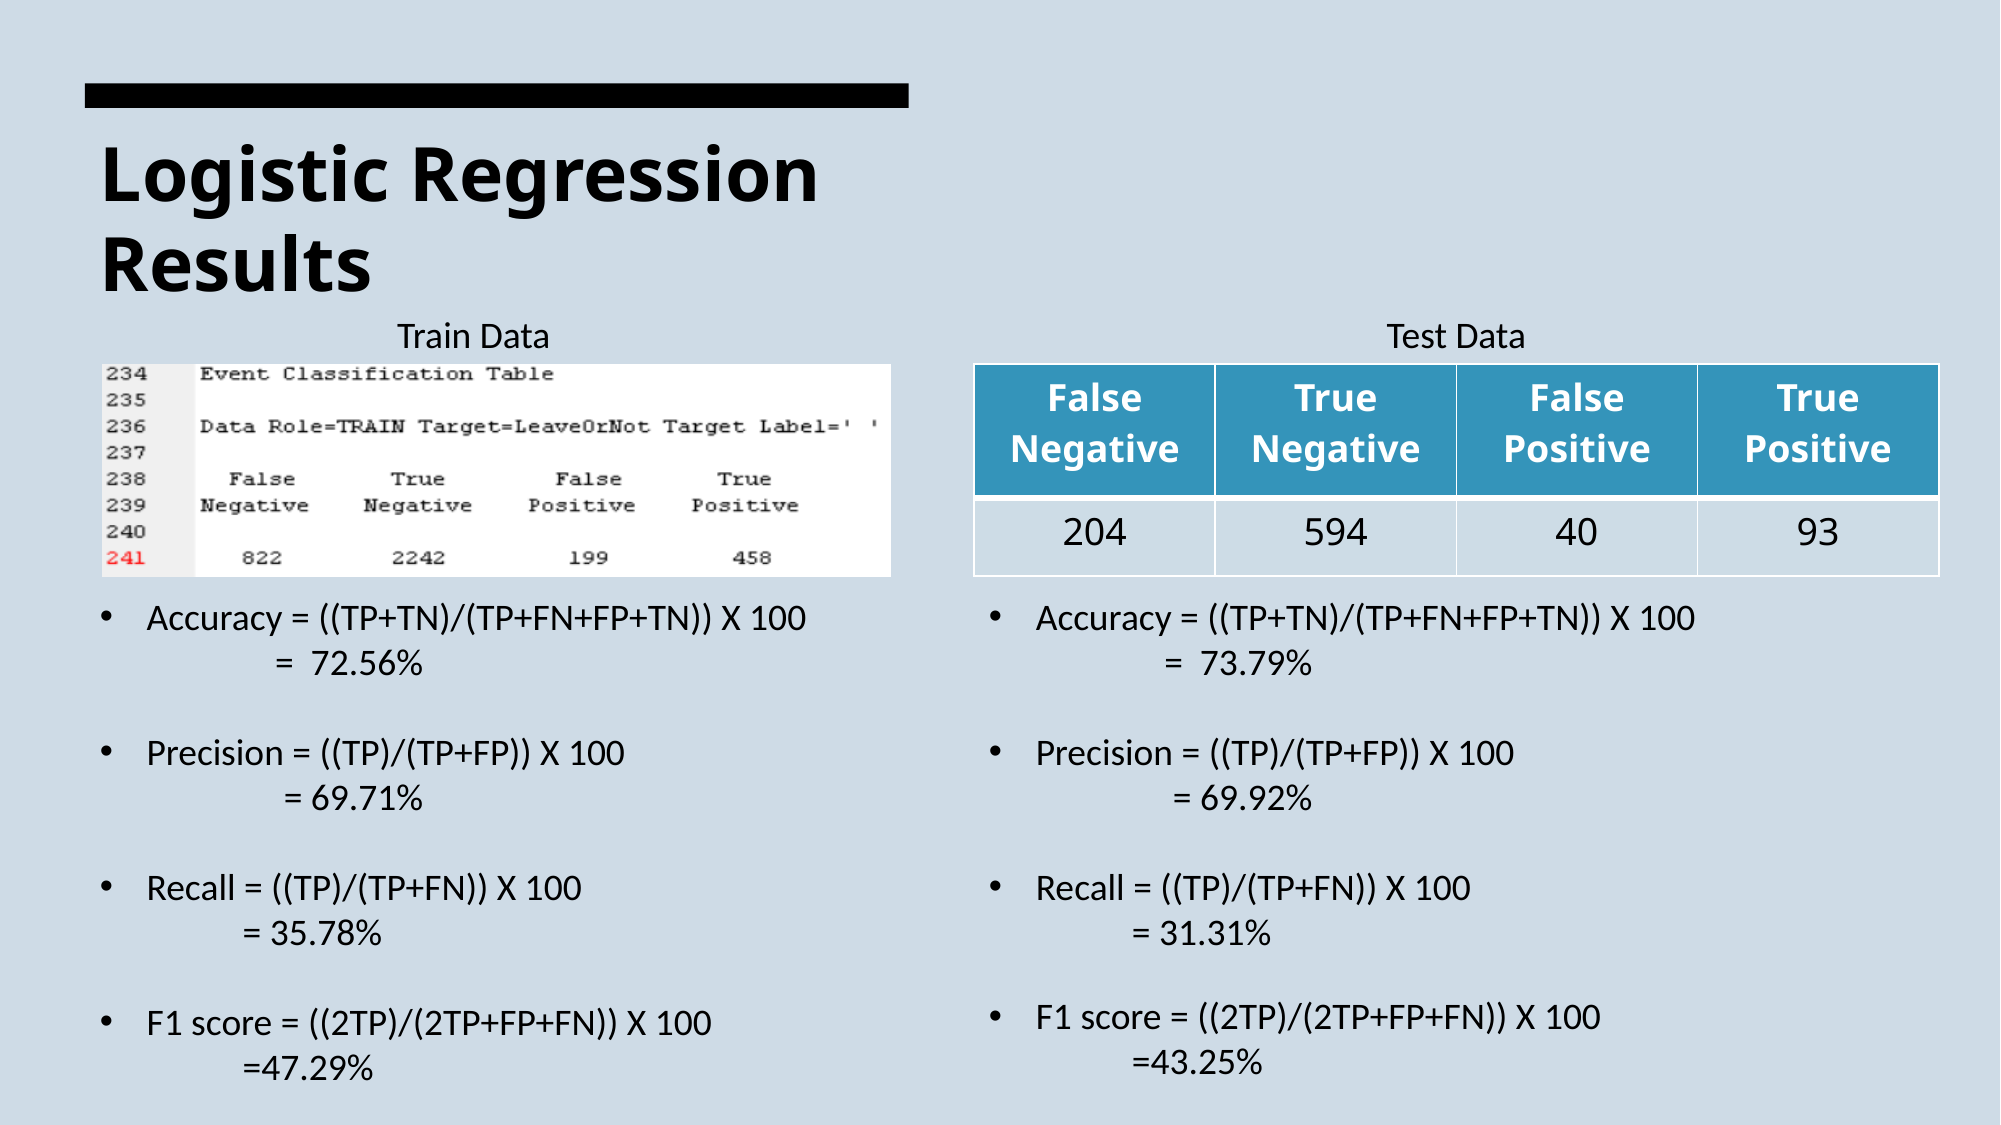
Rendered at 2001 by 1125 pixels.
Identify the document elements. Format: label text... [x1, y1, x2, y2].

table_header True Negative [1216, 365, 1456, 495]
table_cell 594 [1216, 501, 1456, 540]
text_box Test Data [956, 303, 1957, 363]
text_box Accuracy = ((TP+TN)/(TP+FN+FP+TN)) X 100 = 72.56% Precision = ((TP)/(TP+FP)) X 100 = 69.71% Recall = ((TP)/(TP+FN)) X 100 = 35.78% F1 score = ((2TP)/(2TP+FP+FN)) X 100 =47.29% [84, 541, 974, 1125]
table_header False Positive [1457, 365, 1697, 495]
title Logistic Regression Results [84, 118, 909, 541]
table_header False Negative [975, 365, 1214, 495]
text_box Train Data [312, 303, 636, 363]
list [102, 364, 891, 577]
table_header True Positive [1698, 365, 1938, 495]
table_cell 93 [1698, 501, 1938, 540]
table_cell 204 [975, 501, 1214, 540]
table_cell 40 [1457, 501, 1697, 540]
text_box Accuracy = ((TP+TN)/(TP+FN+FP+TN)) X 100 = 73.79% Precision = ((TP)/(TP+FP)) X 100 = 69.92% Recall = ((TP)/(TP+FN)) X 100 = 31.31% F1 score = ((2TP)/(2TP+FP+FN)) X 100 =43.25% [974, 540, 1975, 1125]
